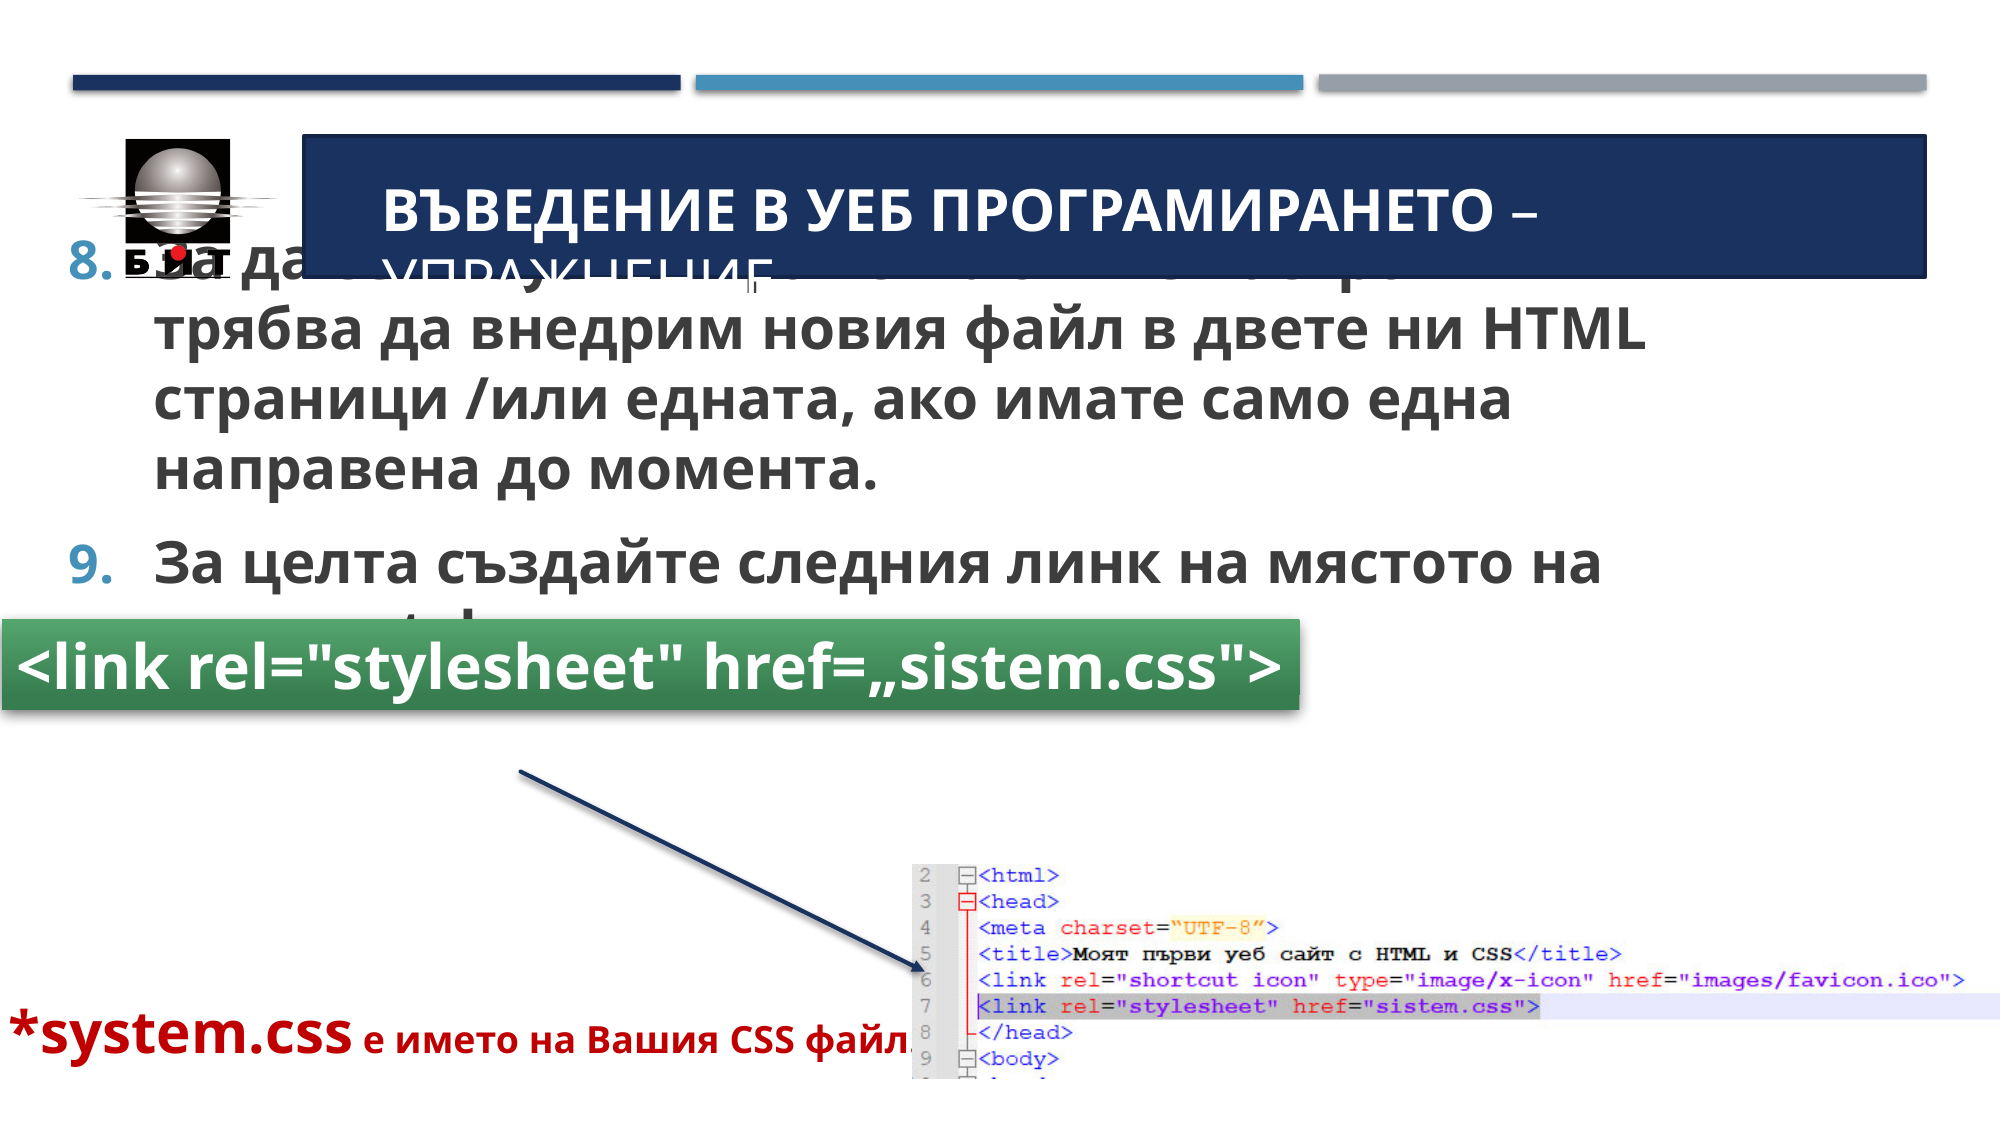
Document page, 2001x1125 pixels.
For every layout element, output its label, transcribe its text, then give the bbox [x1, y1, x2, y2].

text_box *system.css е името на Вашия CSS файл. [0, 987, 906, 1073]
text_box За да се визуализират стиловите настройки трябва да внедрим новия файл в двете ни HTML страници /или едната, ако имате само една направена до момента. За целта създайте следния линк на мястото на частта style: [53, 442, 1763, 538]
text_box ВЪВЕДЕНИЕ В УЕБ ПРОГРАМИРАНЕТО – УПРАЖНЕНИЕ [366, 165, 1919, 321]
text_box <link rel="stylesheet" href=„sistem.css"> [2, 619, 1300, 710]
picture [912, 863, 2000, 1079]
picture [74, 105, 280, 311]
text_box [302, 134, 1927, 279]
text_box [520, 770, 926, 972]
